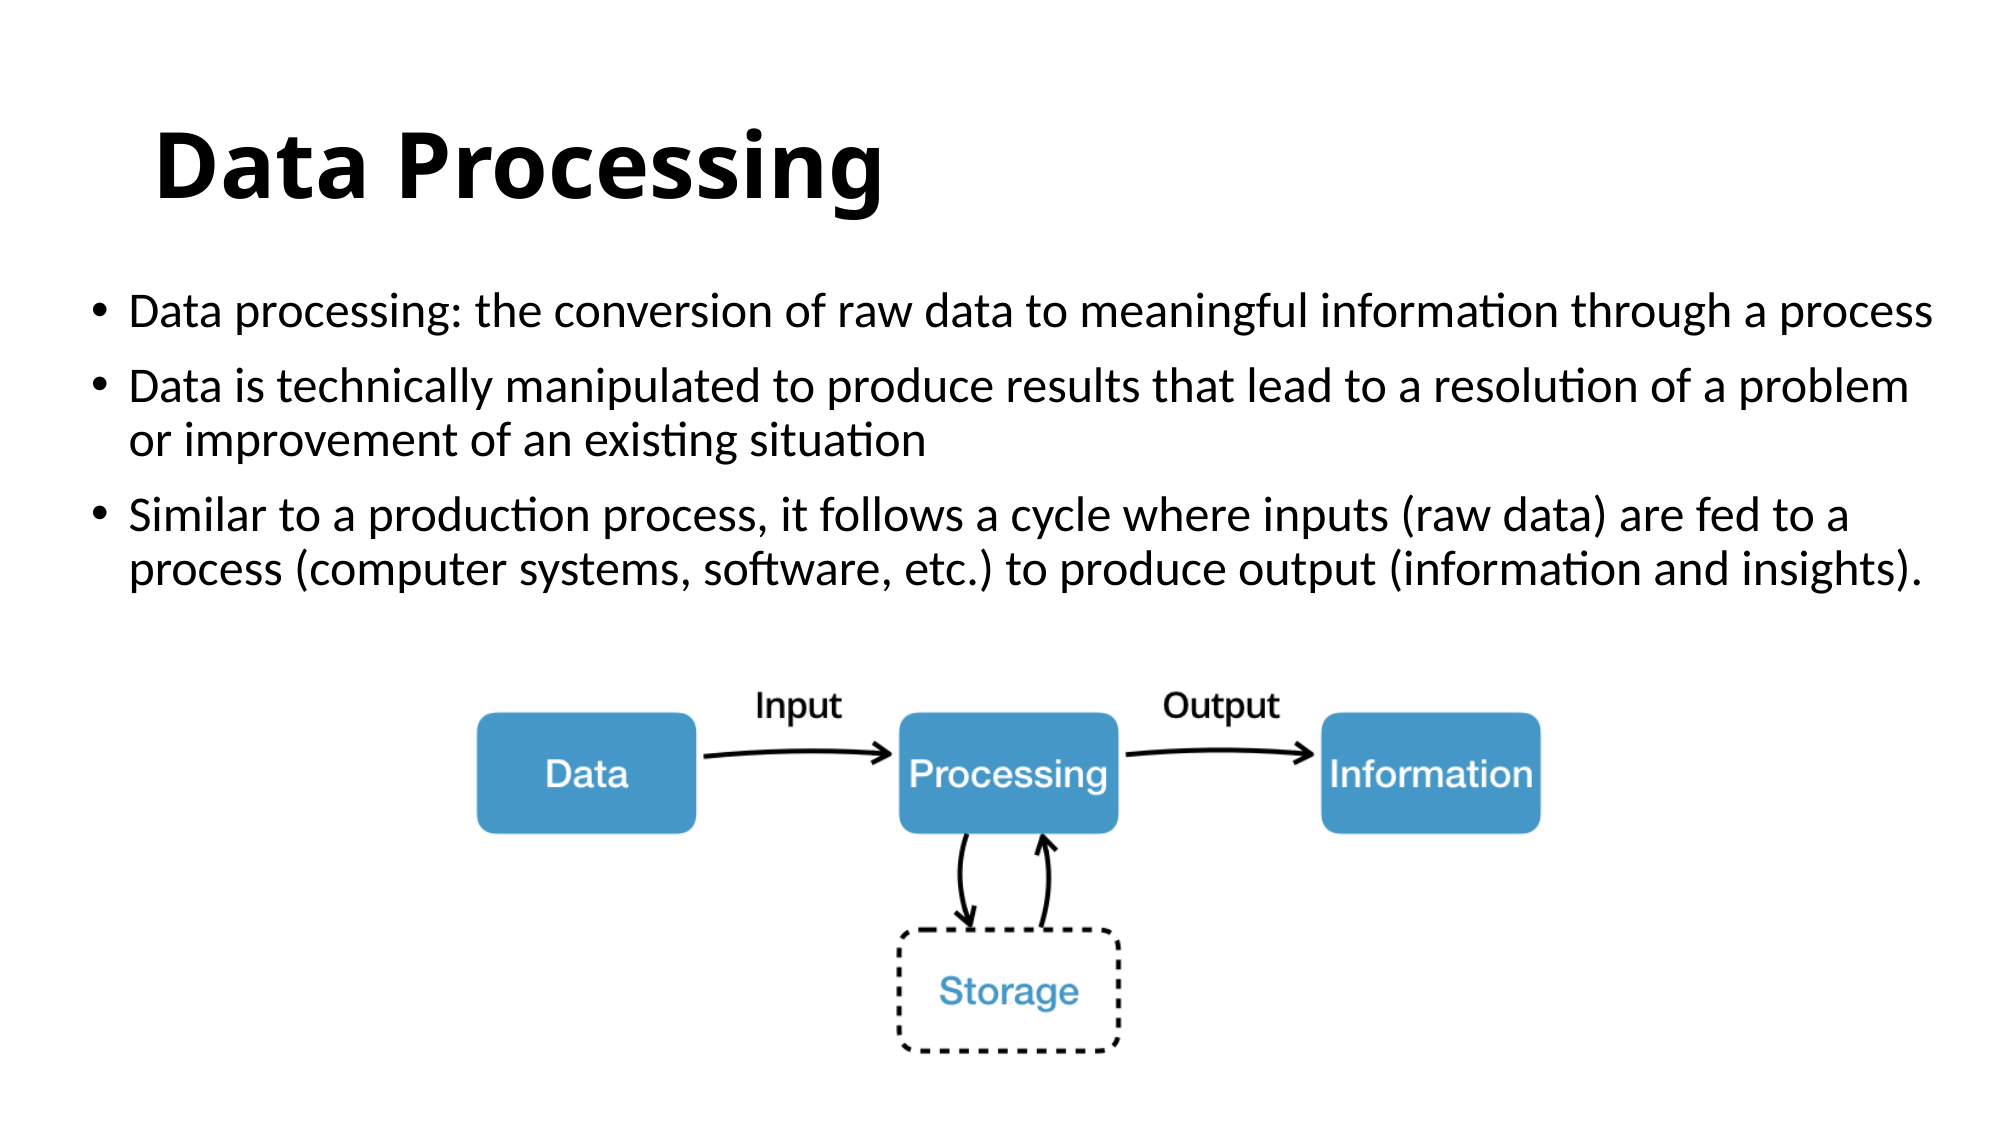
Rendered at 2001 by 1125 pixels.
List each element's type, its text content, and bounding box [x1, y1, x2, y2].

list Data processing: the conversion of raw data to meaningful information through a process Data is technically manipulated to produce results that lead to a resolution of a problem or improvement of an existing situation Similar to a production process, it follows a cycle where inputs (raw data) are fed to a process (computer systems, software, etc.) to produce output (information and insights). [75, 277, 1963, 992]
picture [427, 675, 1573, 1066]
title Data Processing [137, 59, 1863, 277]
